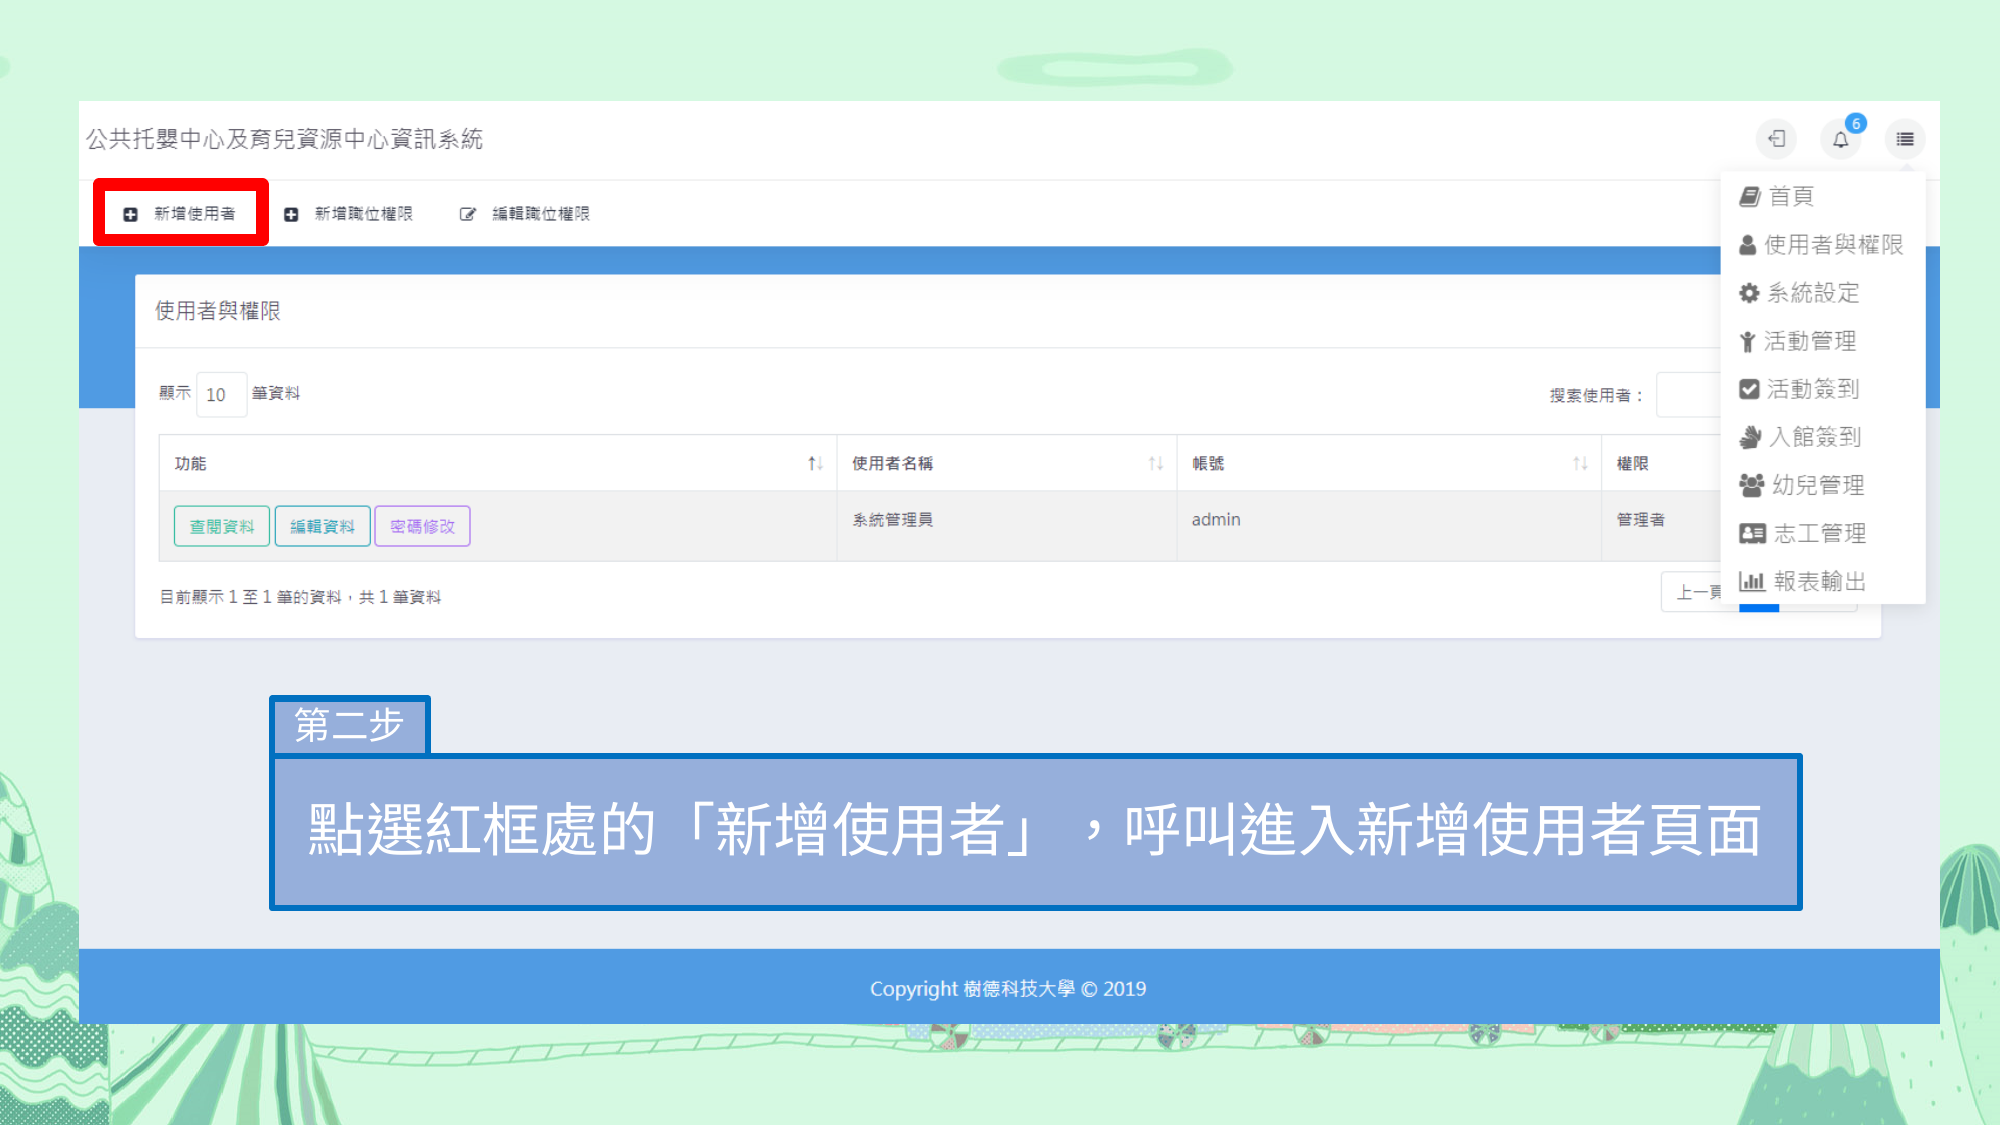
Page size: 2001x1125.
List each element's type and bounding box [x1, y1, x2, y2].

text_box [0, 0, 2000, 1125]
text_box [272, 698, 1800, 909]
picture [79, 101, 1940, 1024]
